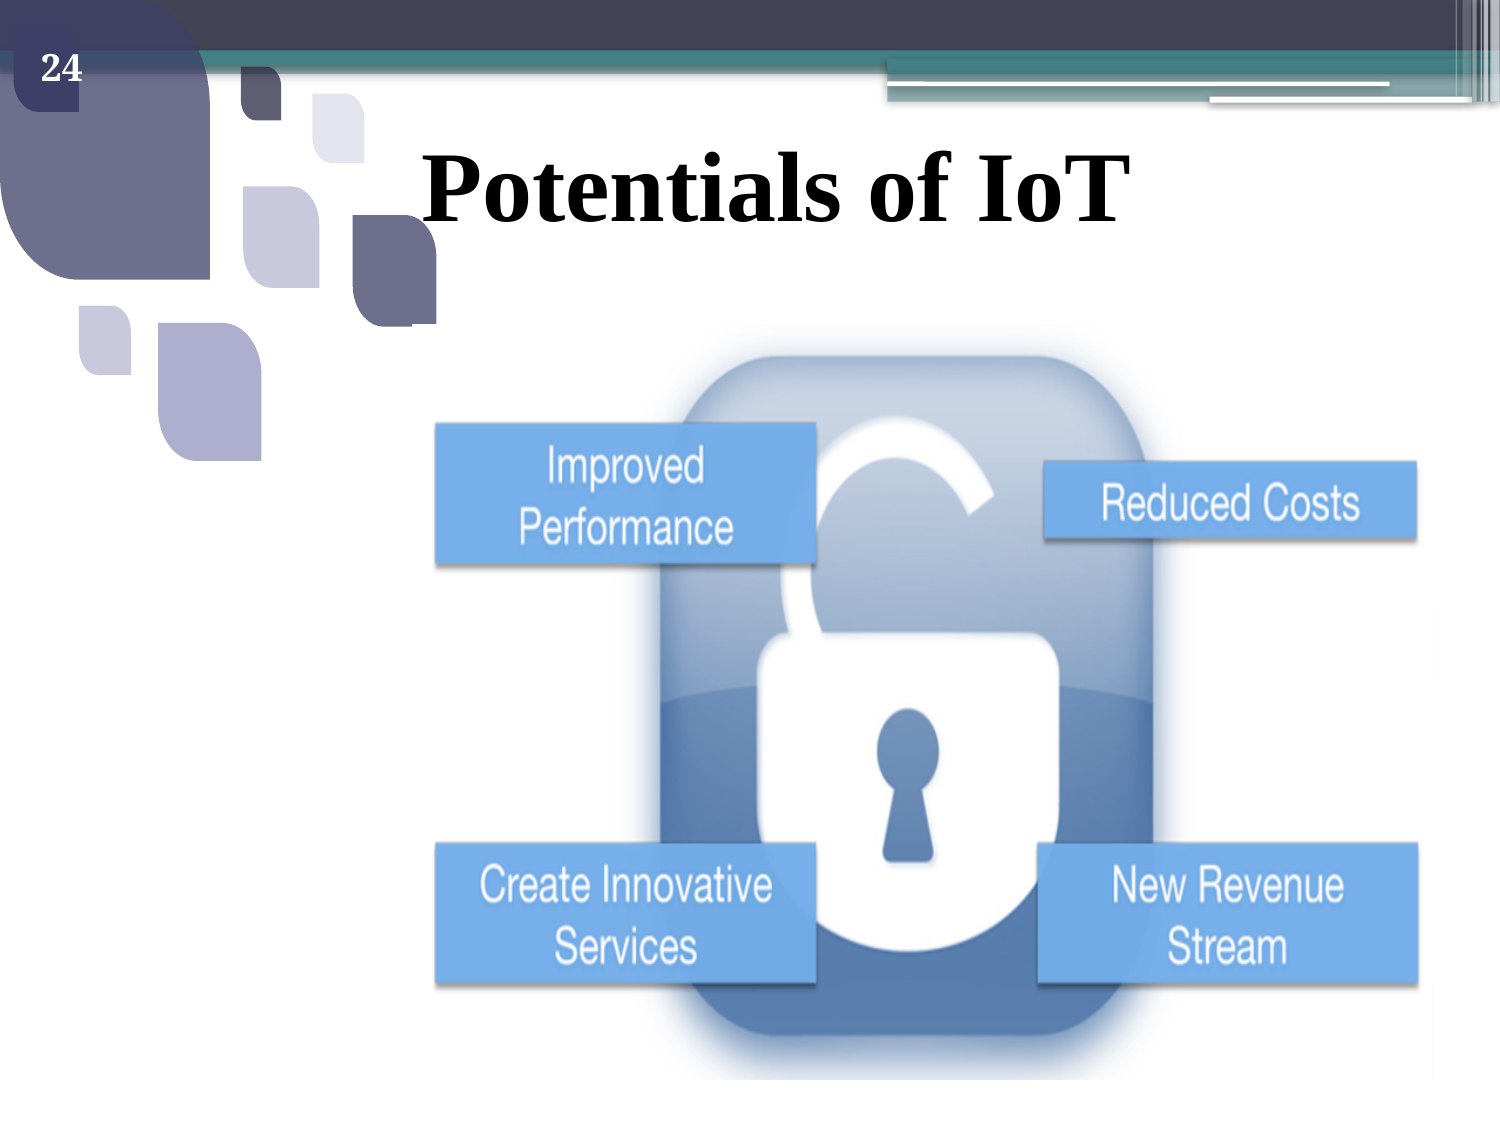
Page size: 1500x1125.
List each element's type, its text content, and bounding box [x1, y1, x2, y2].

title Potentials of IoT [87, 125, 1466, 238]
picture [412, 324, 1439, 1080]
